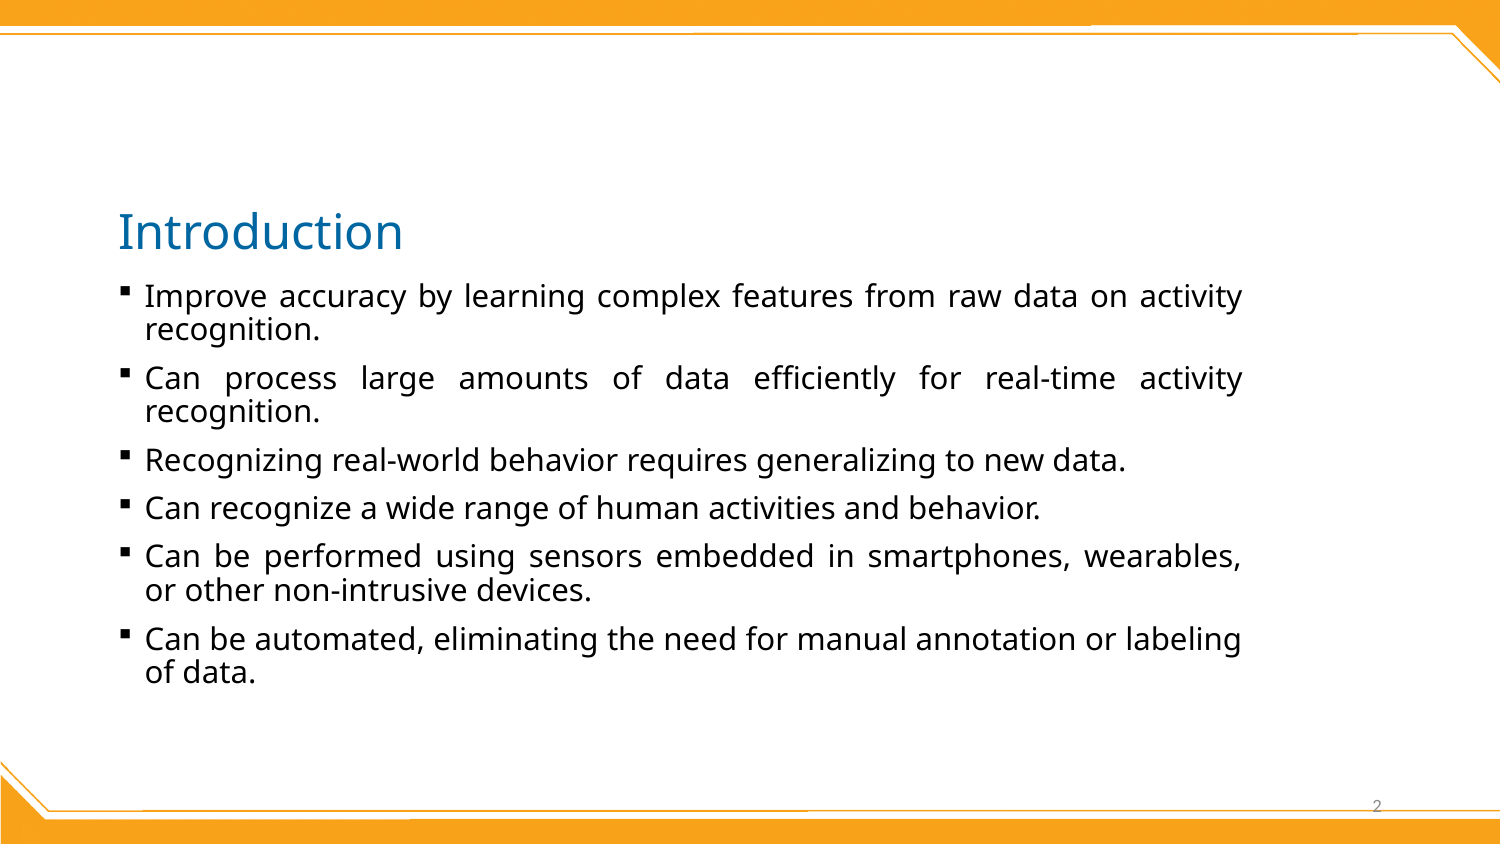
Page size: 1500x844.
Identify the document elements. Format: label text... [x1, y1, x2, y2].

slide_number 2 [1059, 782, 1397, 827]
picture [0, 0, 1500, 84]
title Introduction [103, 200, 1397, 269]
list Improve accuracy by learning complex features from raw data on activity recognition. Can process large amounts of data efficiently for real-time activity recognition. Recognizing real-world behavior requires generalizing to new data. Can recognize a wide range of human activities and behavior. Can be performed using sensors embedded in smartphones, wearables, or other non-intrusive devices. Can be automated, eliminating the need for manual annotation or labeling of data. [103, 272, 1259, 699]
picture [2, 683, 1500, 844]
